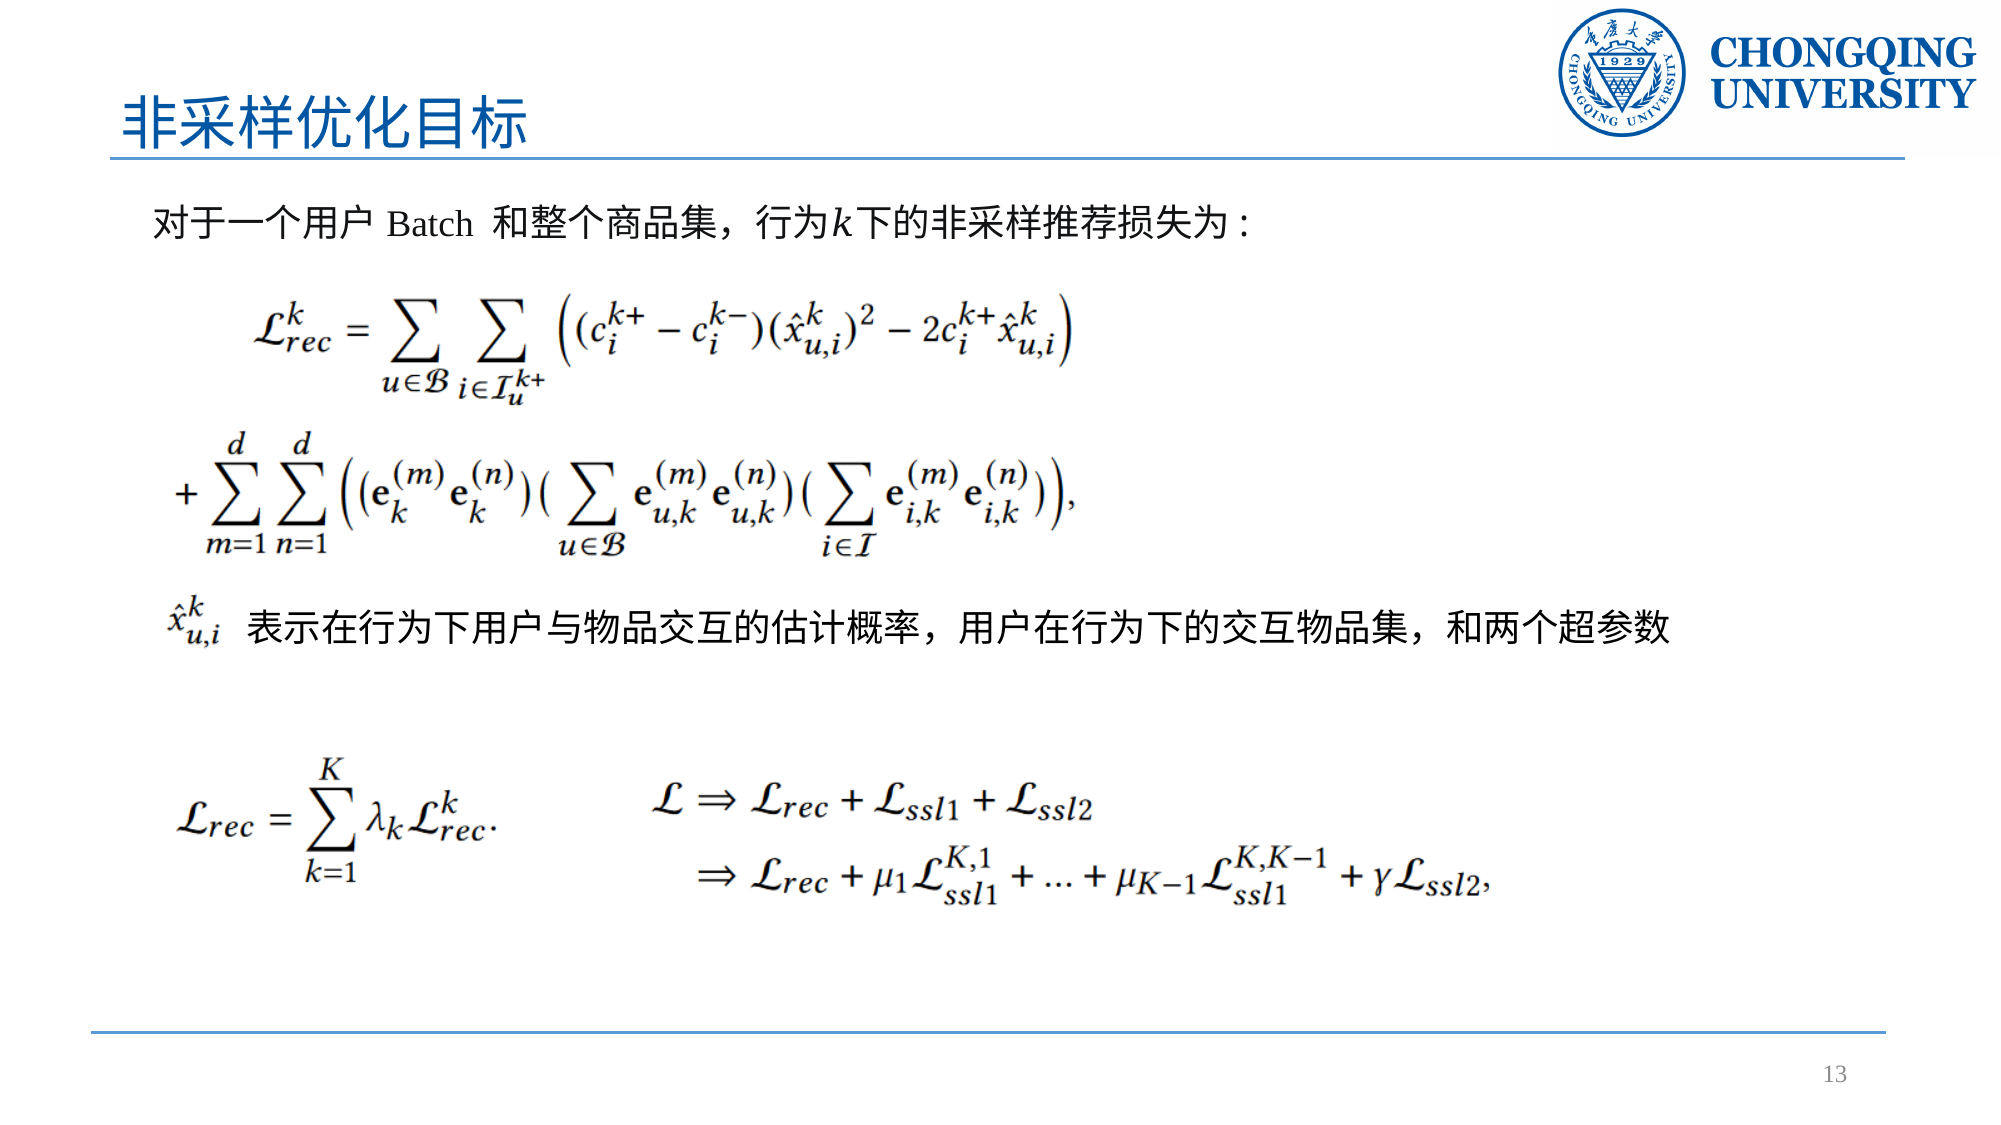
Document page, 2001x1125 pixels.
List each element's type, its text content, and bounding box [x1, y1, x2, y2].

picture [164, 750, 502, 891]
text_box [137, 170, 1944, 1031]
picture [164, 589, 222, 651]
picture [644, 774, 1499, 912]
slide_number 13 [1412, 1042, 1863, 1103]
title 非采样优化目标 [105, 82, 1831, 171]
picture [1550, 0, 2000, 157]
picture [105, 286, 1087, 563]
